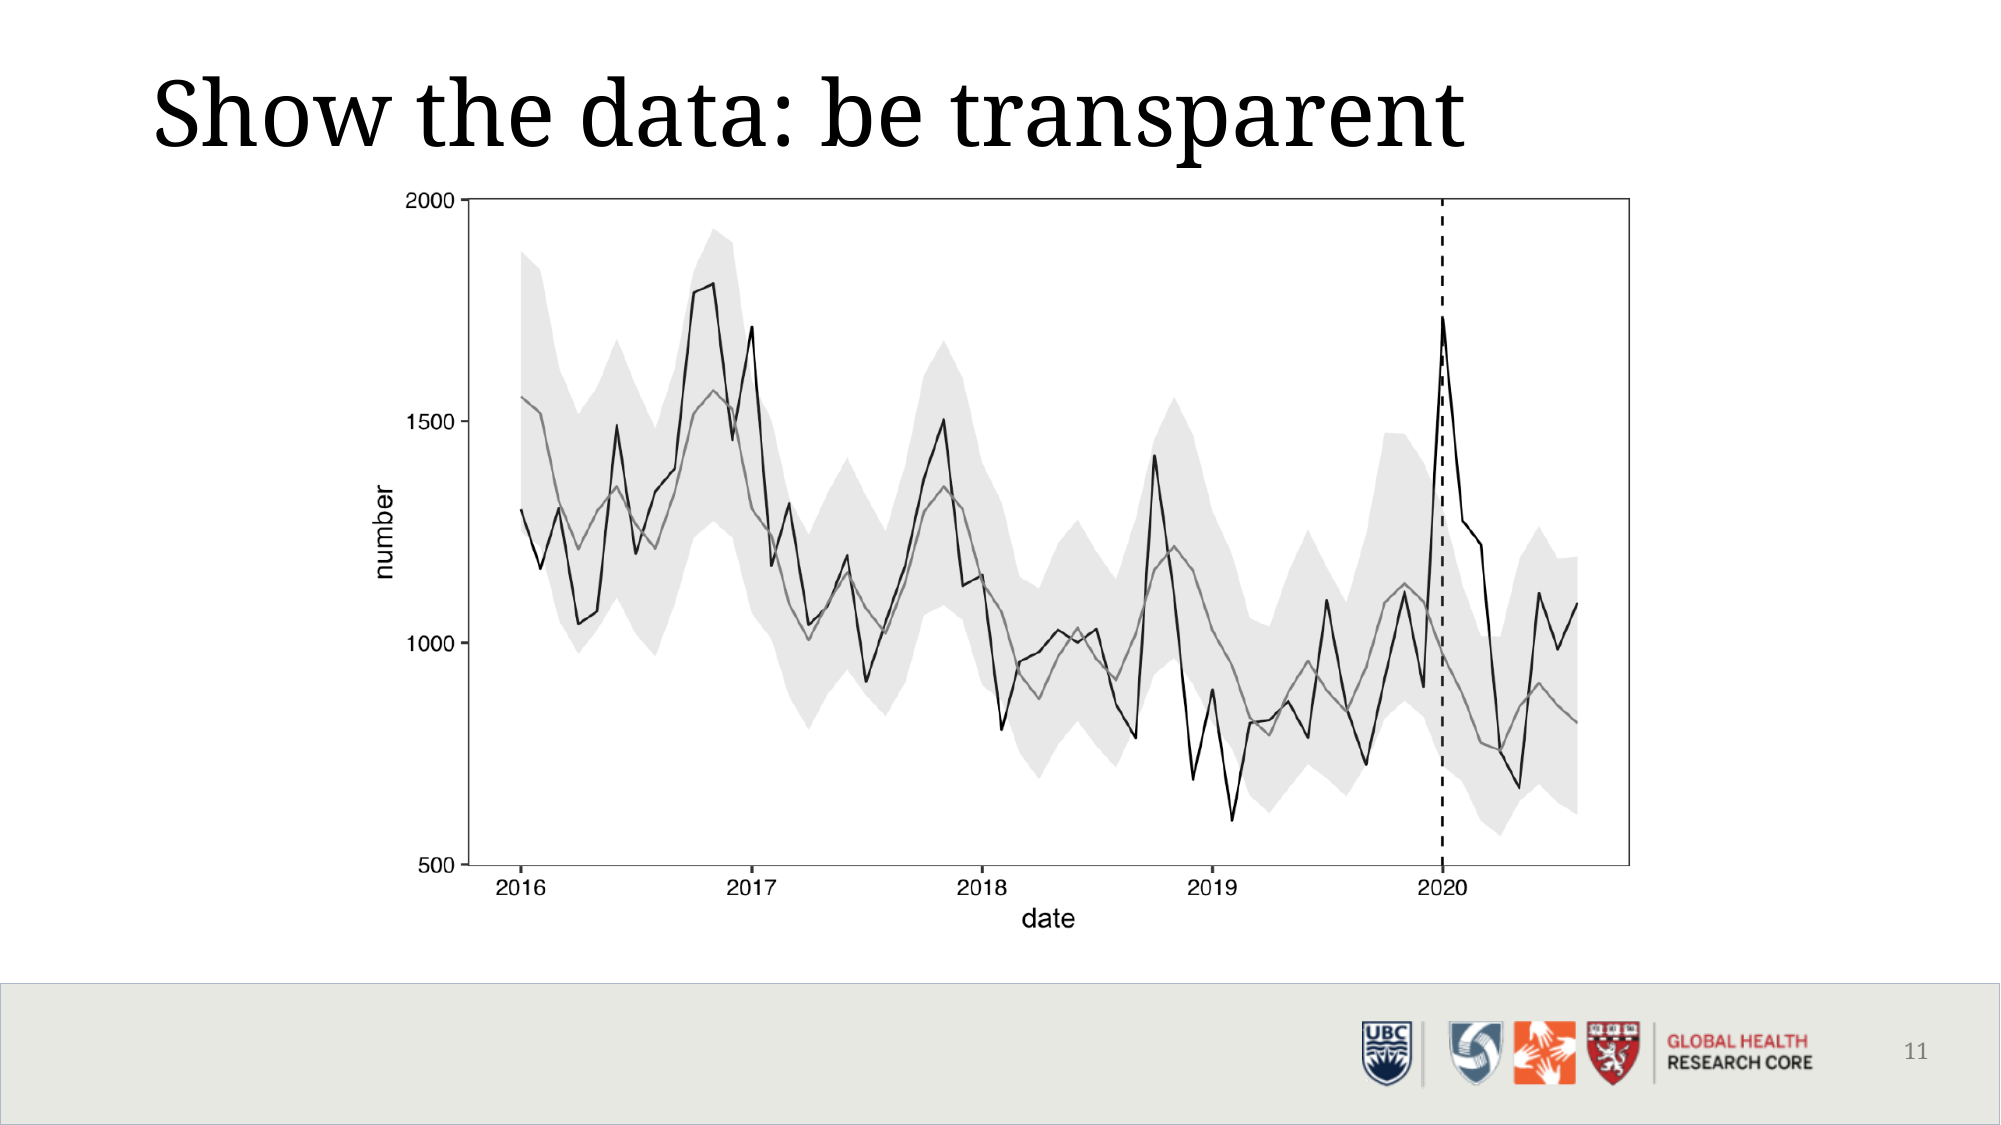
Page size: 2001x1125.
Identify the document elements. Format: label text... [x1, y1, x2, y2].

picture [1362, 1021, 1859, 1114]
picture [364, 187, 1635, 938]
text_box Show the data: be transparent [137, 59, 1863, 228]
